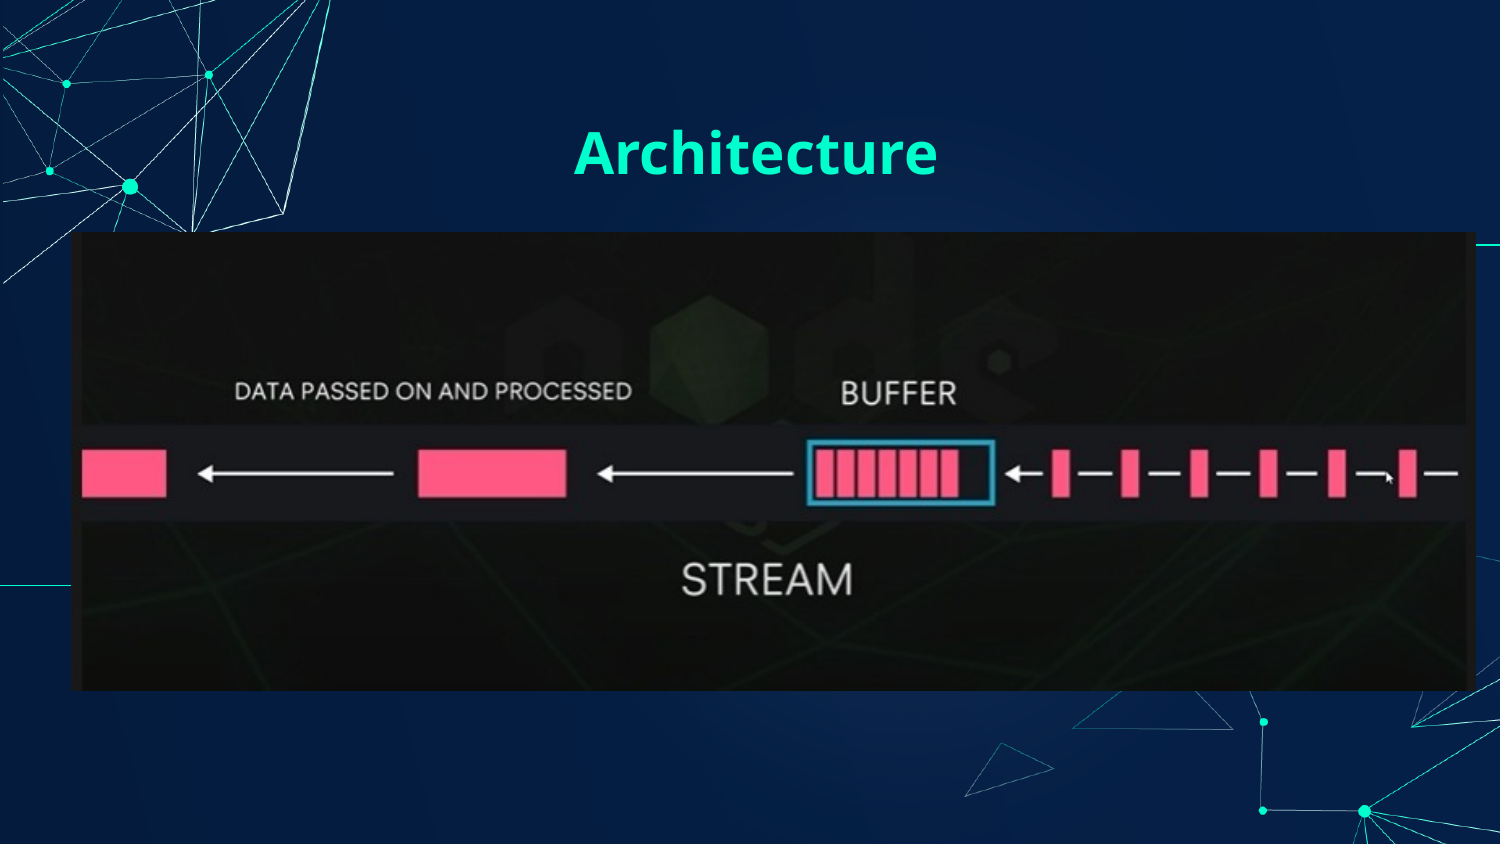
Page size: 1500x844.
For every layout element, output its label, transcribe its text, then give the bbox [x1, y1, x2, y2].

picture [0, 0, 1500, 844]
text_box Architecture [559, 101, 1283, 202]
